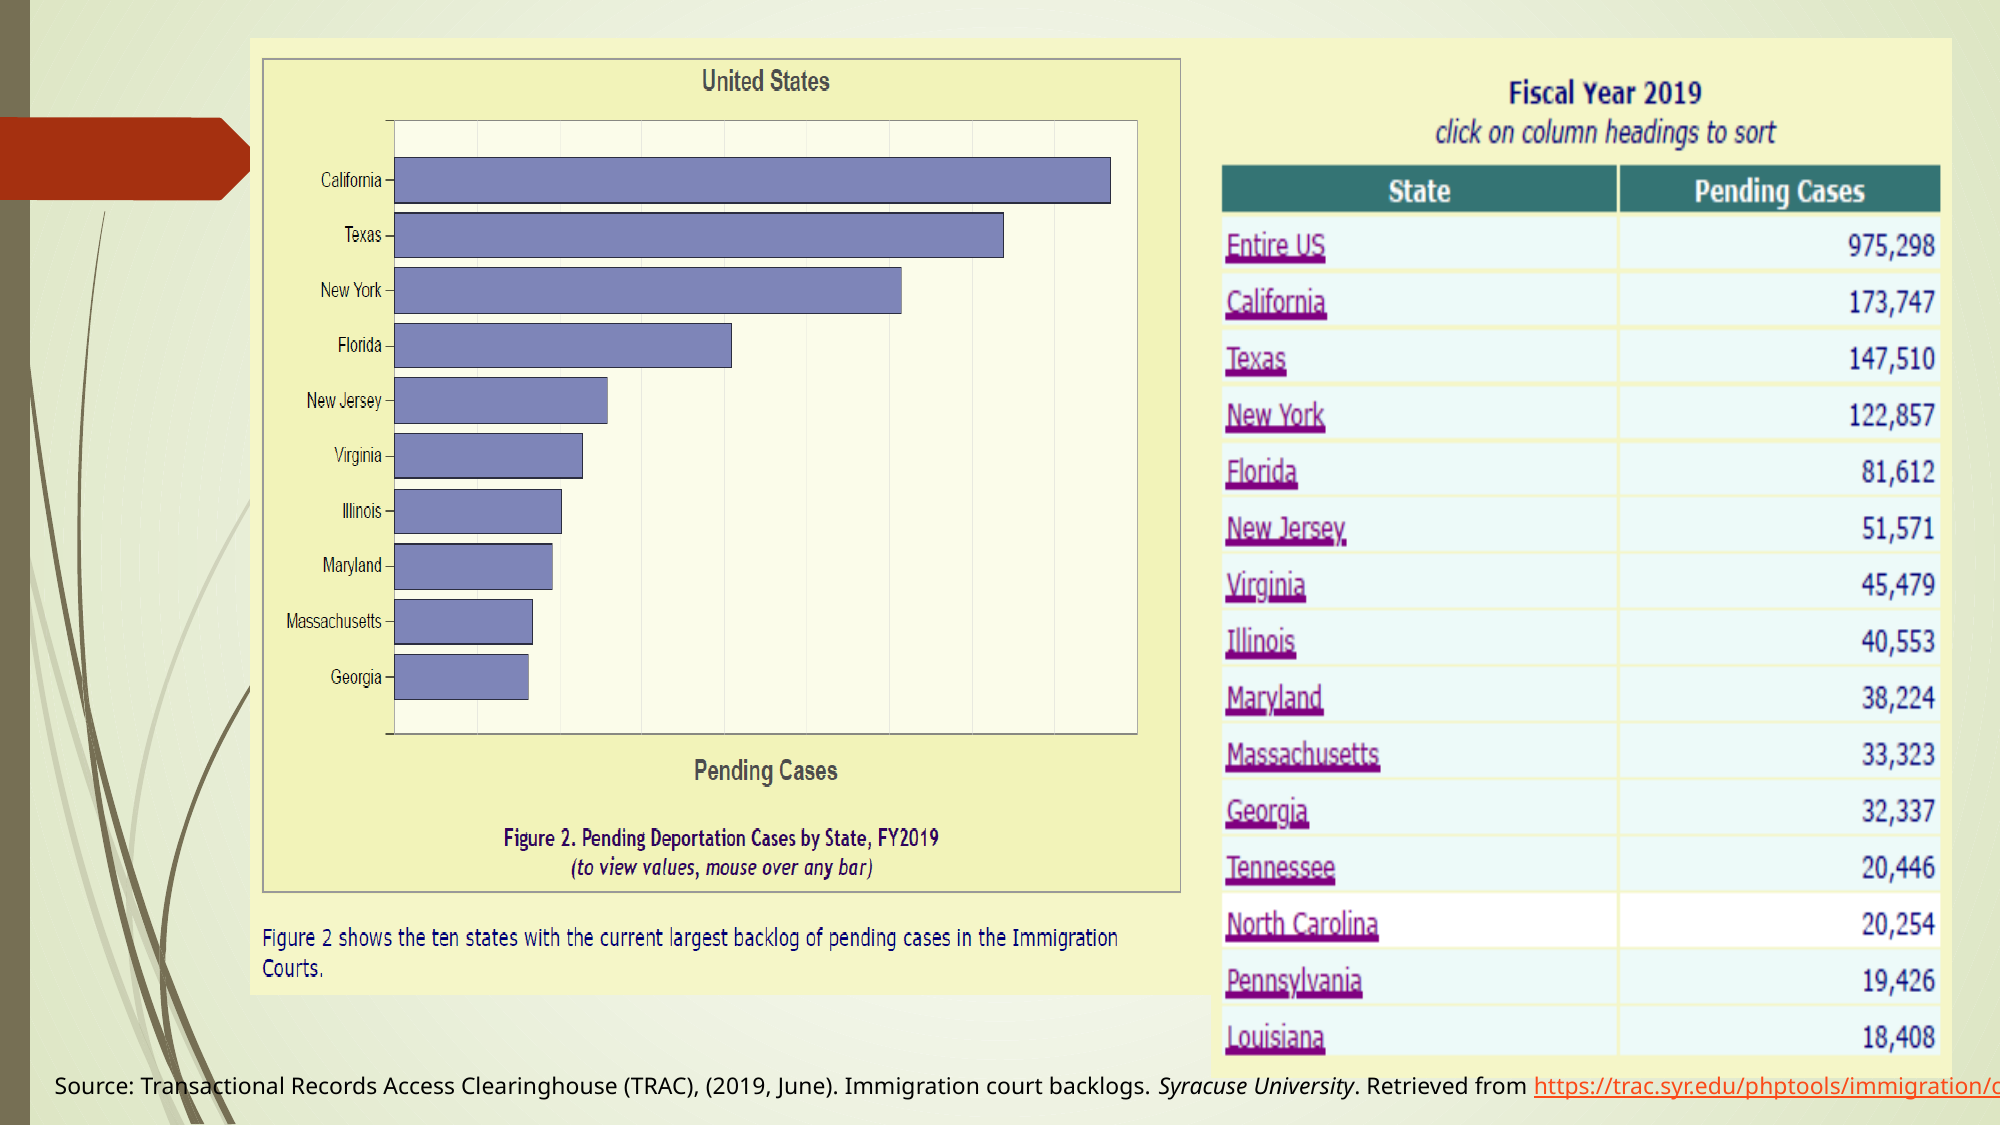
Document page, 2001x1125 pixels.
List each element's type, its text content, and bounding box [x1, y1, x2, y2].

picture [250, 38, 1953, 1079]
text_box Source: Transactional Records Access Clearinghouse (TRAC), (2019, June). Immigration court backlogs. Syracuse University. Retrieved from https://trac.syr.edu/phptools/immigration/court_backlog/ [47, 1064, 2000, 1111]
